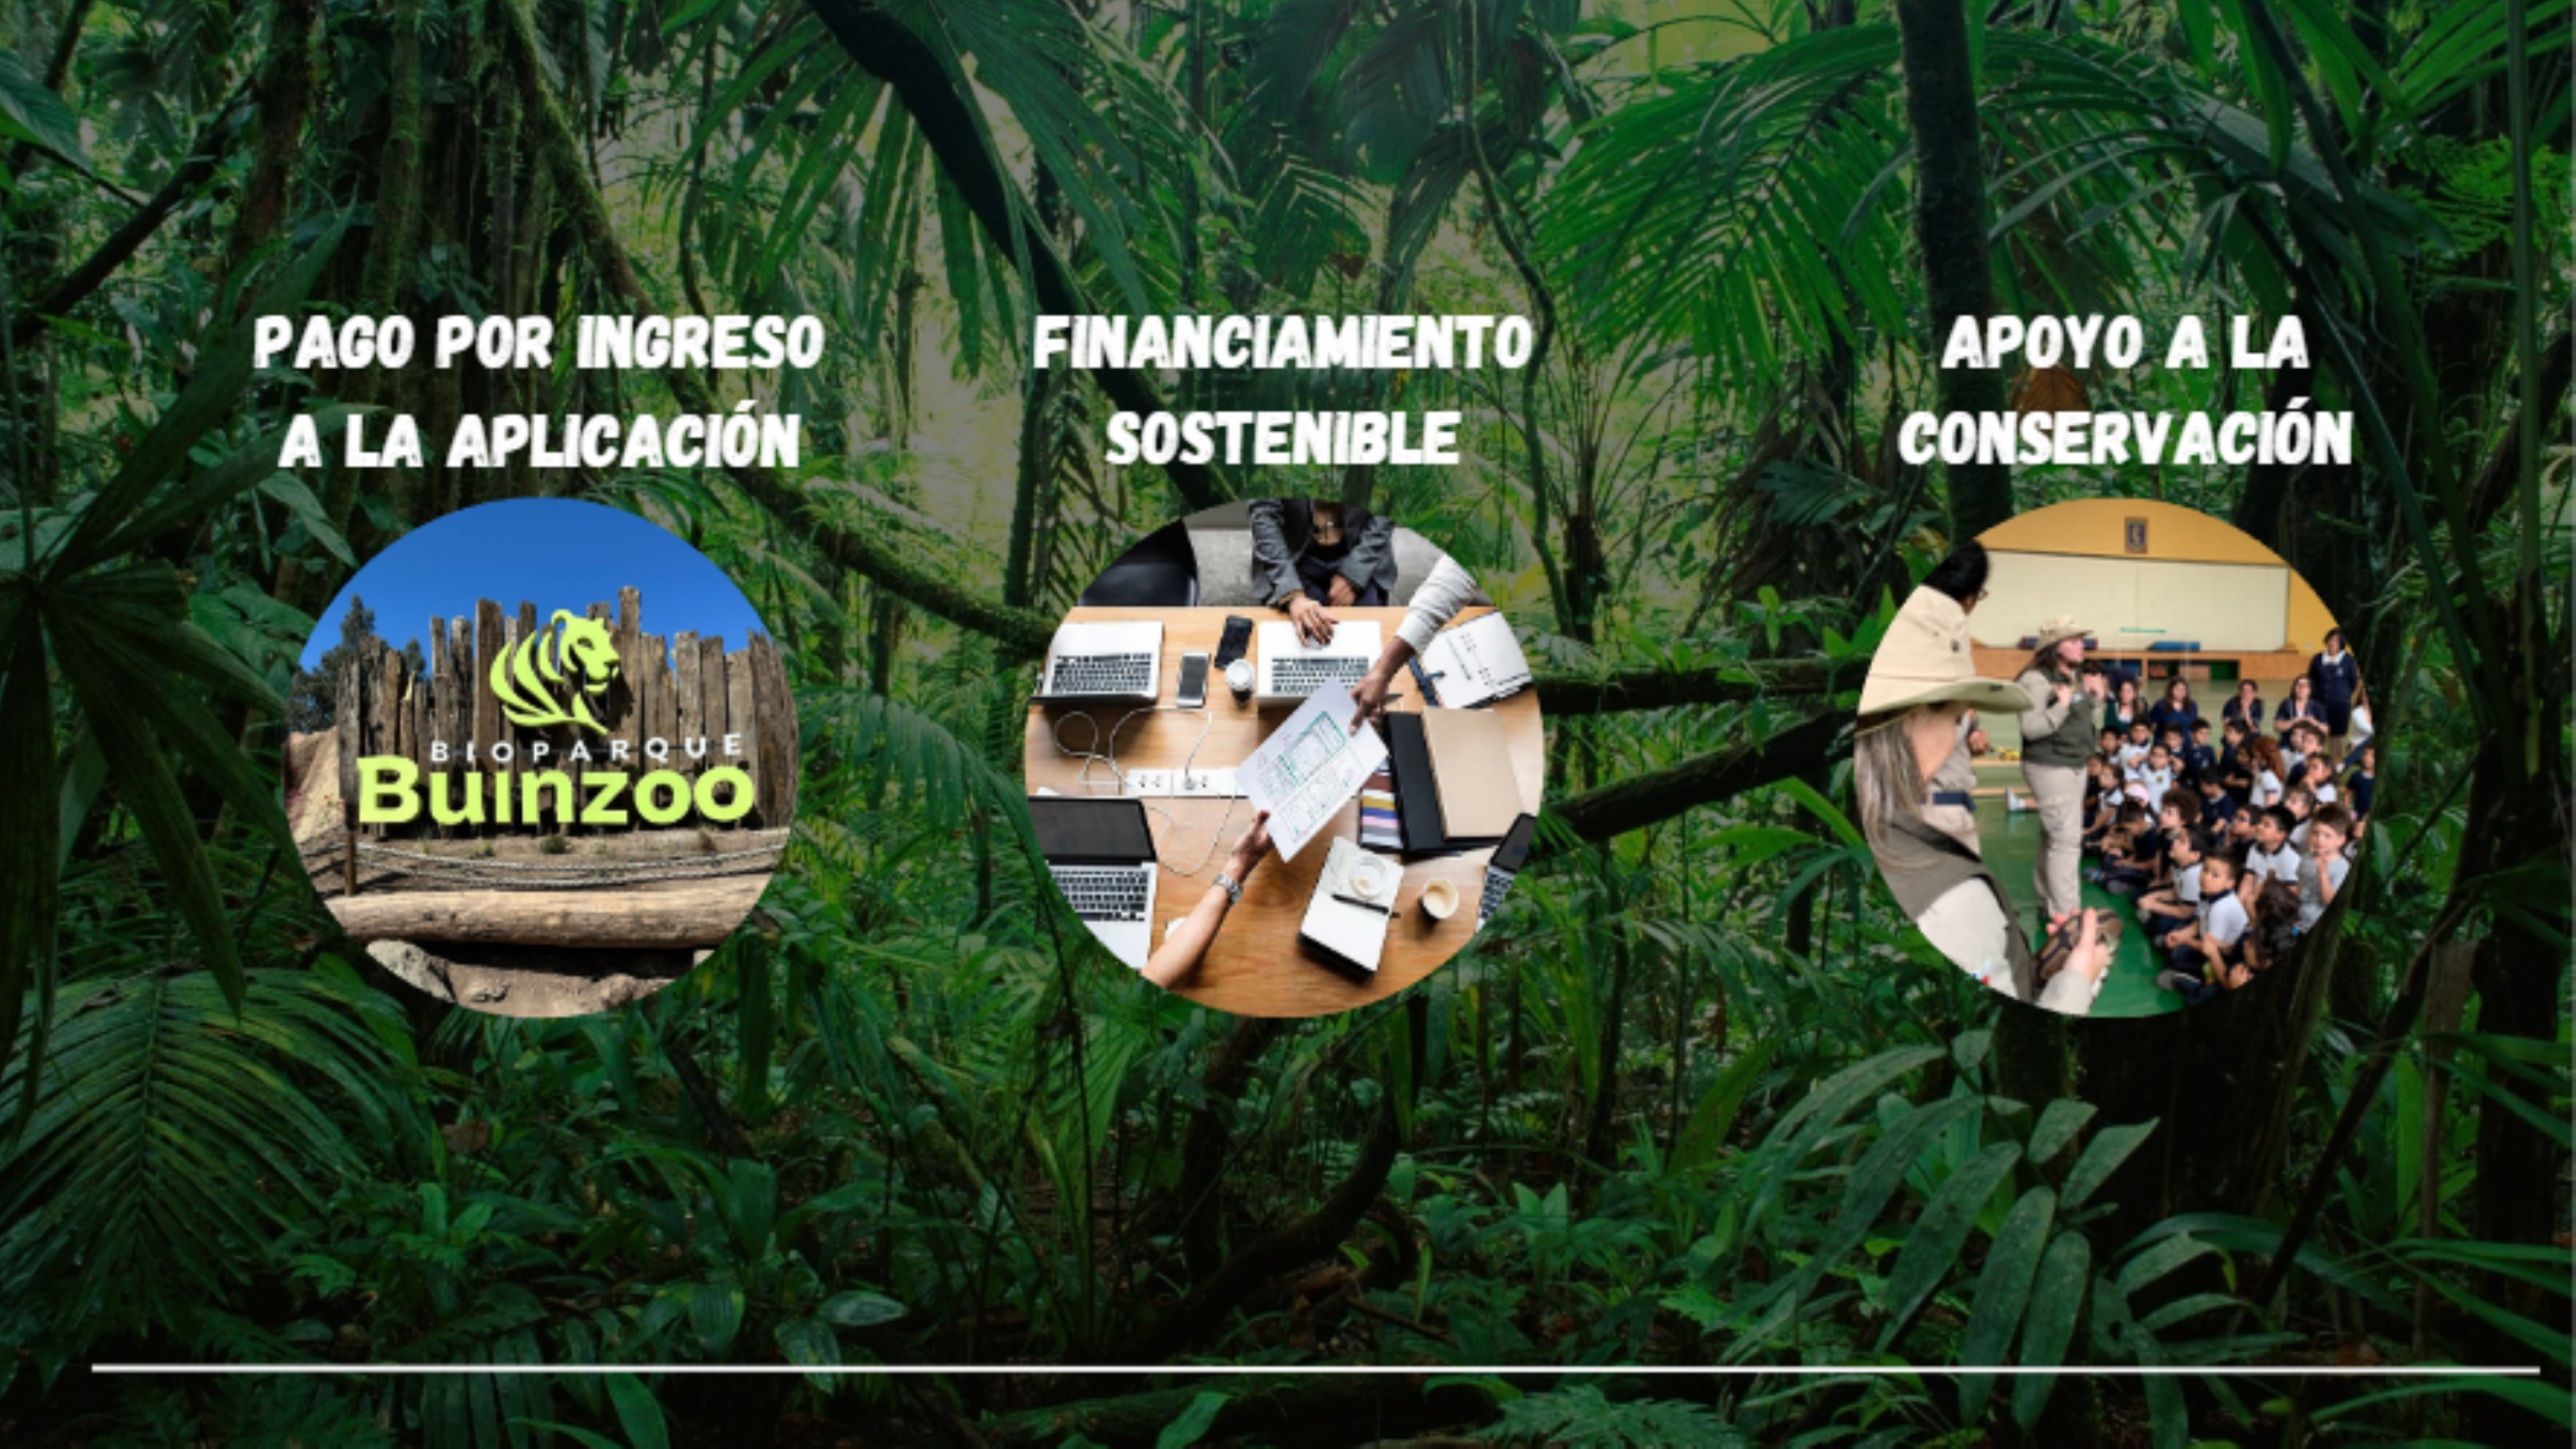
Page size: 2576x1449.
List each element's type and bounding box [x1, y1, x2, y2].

text_box [0, 0, 2576, 1449]
